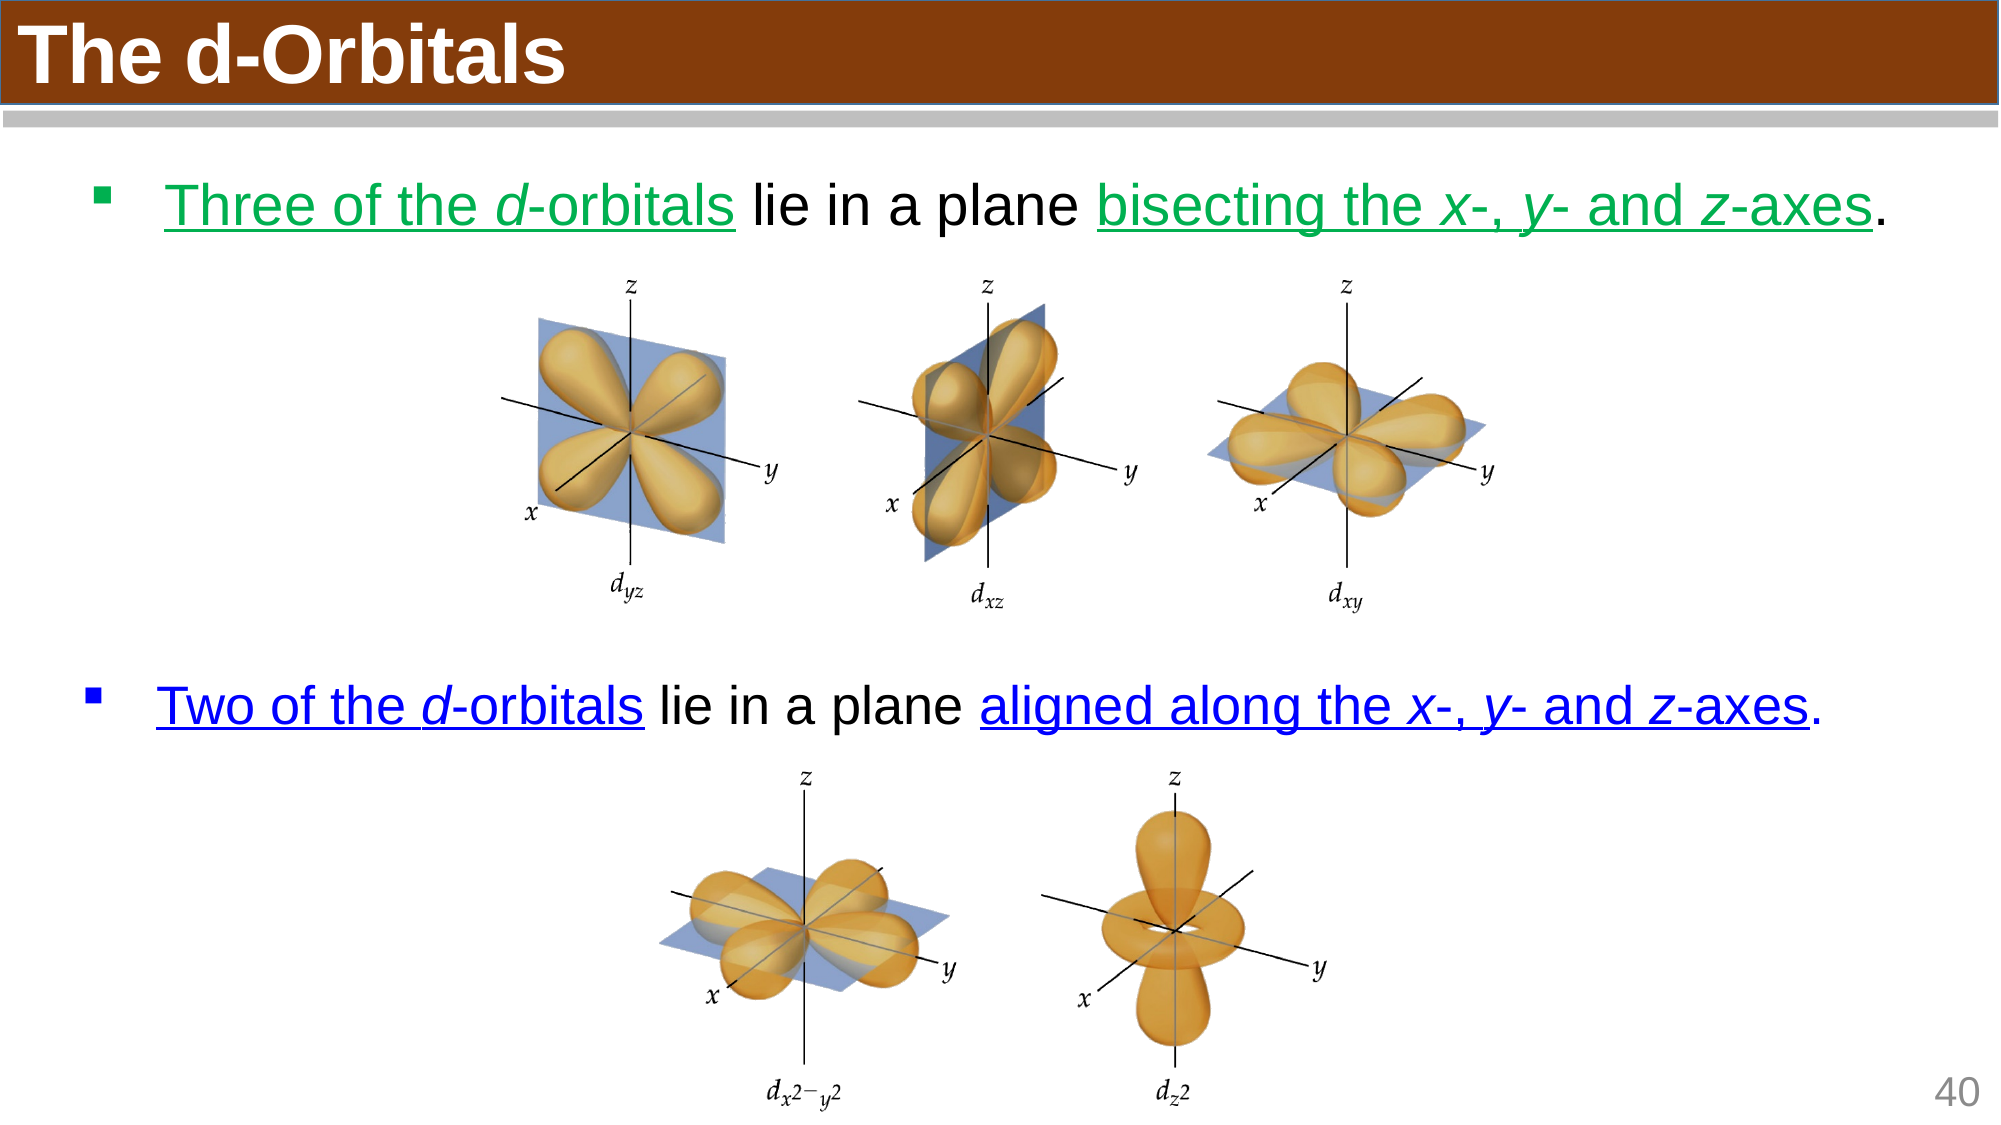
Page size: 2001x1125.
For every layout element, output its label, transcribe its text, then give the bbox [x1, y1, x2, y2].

slide_number 40 [1913, 1059, 1996, 1120]
text_box [0, 0, 1999, 105]
picture [478, 743, 1520, 1119]
text_box Two of the d-orbitals lie in a plane aligned along the x-, y- and z-axes. [19, 662, 1840, 743]
picture [495, 271, 1503, 647]
text_box Three of the d-orbitals lie in a plane bisecting the x-, y- and z-axes. [27, 159, 1905, 245]
text_box The d-Orbitals [3, 8, 1949, 105]
